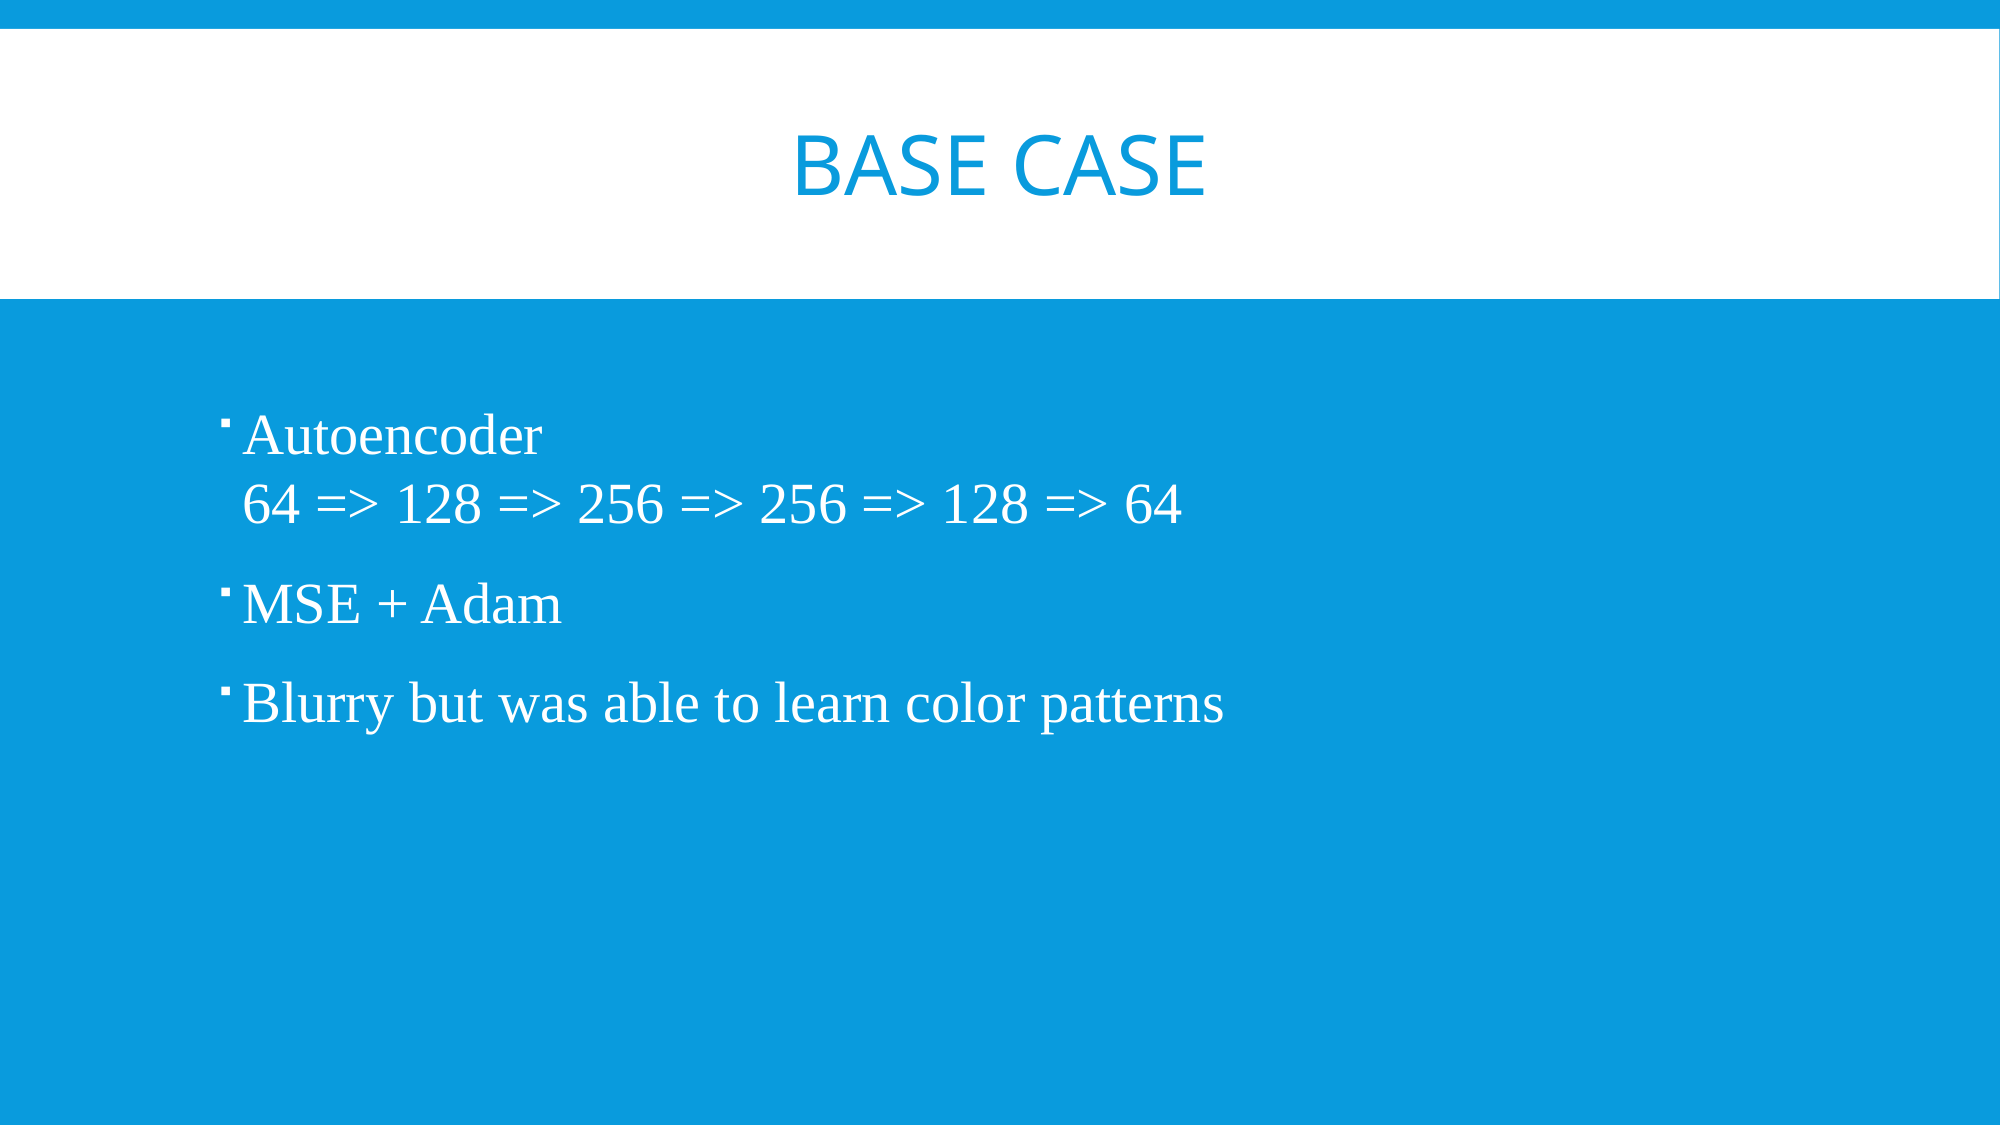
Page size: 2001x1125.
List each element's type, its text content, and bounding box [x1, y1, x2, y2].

title Base Case [197, 46, 1803, 295]
list Autoencoder 64 => 128 => 256 => 256 => 128 => 64 MSE + Adam Blurry but was able to learn color patterns [197, 388, 1545, 1079]
